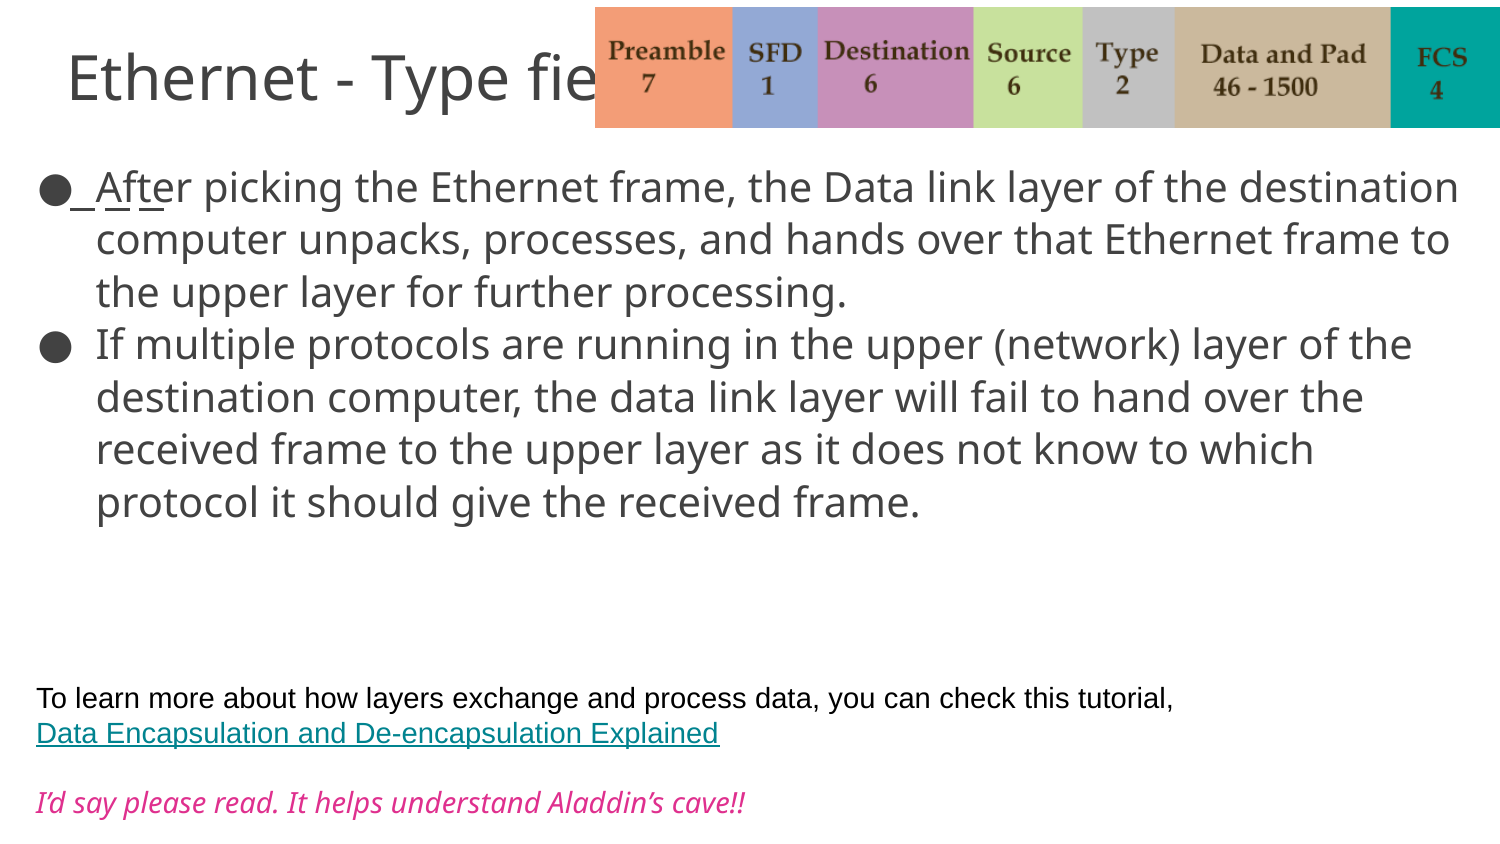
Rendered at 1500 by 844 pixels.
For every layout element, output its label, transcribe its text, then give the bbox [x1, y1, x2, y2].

title Ethernet - Type field [51, 7, 592, 128]
list After picking the Ethernet frame, the Data link layer of the destination computer unpacks, processes, and hands over that Ethernet frame to the upper layer for further processing. If multiple protocols are running in the upper (network) layer of the destination computer, the data link layer will fail to hand over the received frame to the upper layer as it does not know to which protocol it should give the received frame. [5, 142, 1495, 650]
picture [595, 7, 1500, 129]
text_box To learn more about how layers exchange and process data, you can check this tutorial, Data Encapsulation and De-encapsulation Explained I’d say please read. It helps understand Aladdin’s cave!! [21, 664, 1495, 835]
